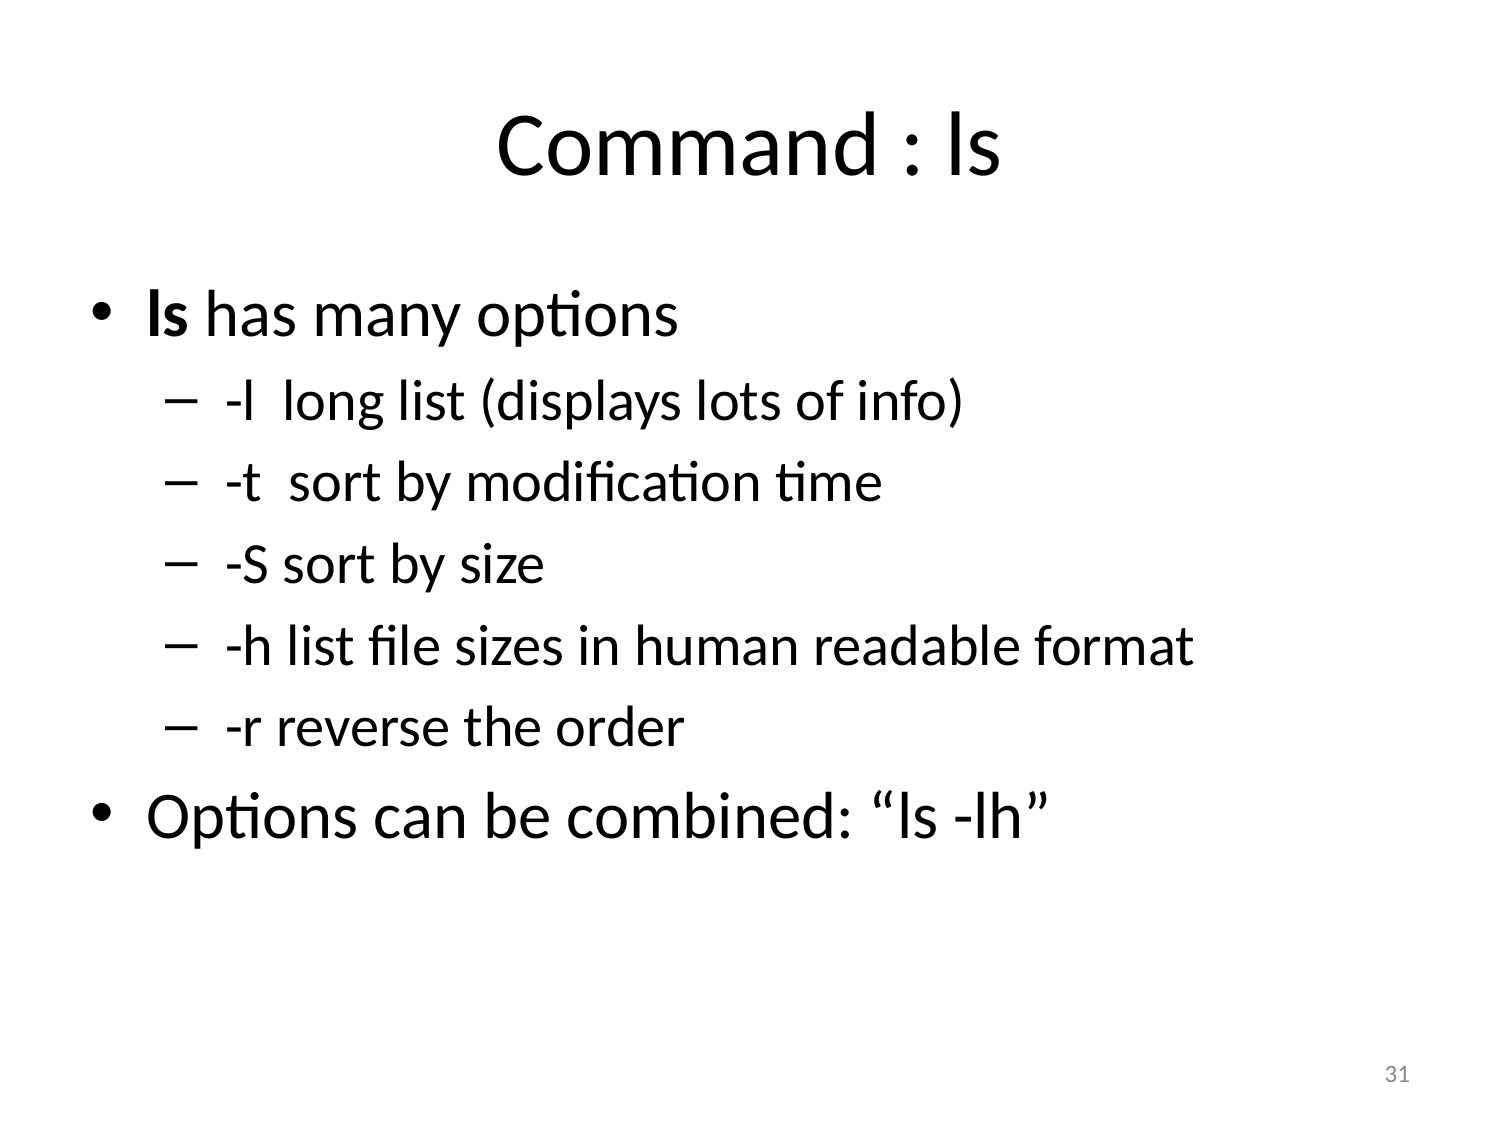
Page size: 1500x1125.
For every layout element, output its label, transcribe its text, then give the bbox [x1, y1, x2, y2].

list ls has many options -l long list (displays lots of info) -t sort by modification time -S sort by size -h list file sizes in human readable format -r reverse the order Options can be combined: “ls -lh” [75, 262, 1425, 1005]
slide_number 31 [1074, 1042, 1425, 1103]
title Command : ls [75, 45, 1425, 233]
